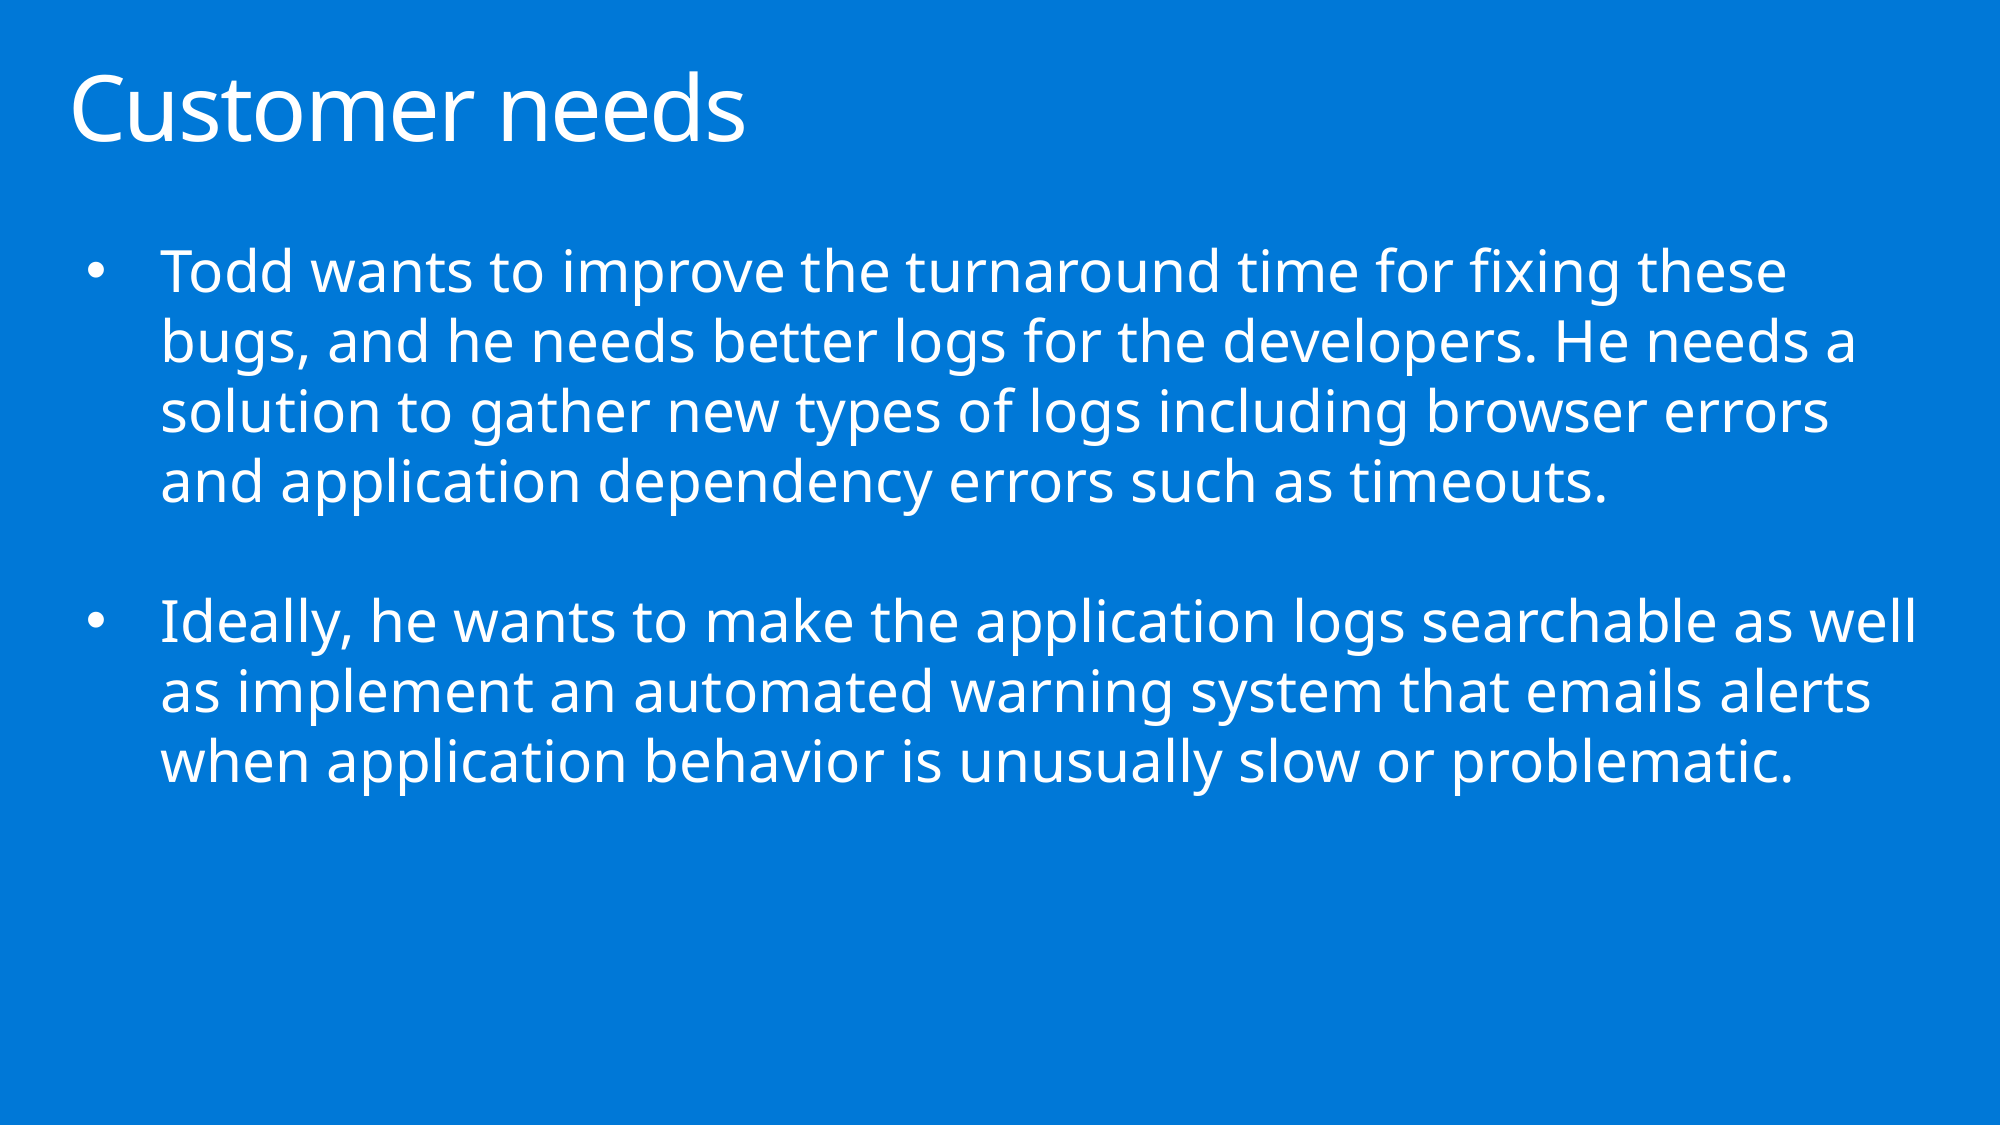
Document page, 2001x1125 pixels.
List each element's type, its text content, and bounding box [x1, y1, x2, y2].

title Customer needs [44, 47, 1957, 196]
text_box Todd wants to improve the turnaround time for fixing these bugs, and he needs better logs for the developers. He needs a solution to gather new types of logs including browser errors and application dependency errors such as timeouts. Ideally, he wants to make the application logs searchable as well as implement an automated warning system that emails alerts when application behavior is unusually slow or problematic. [55, 210, 1957, 819]
